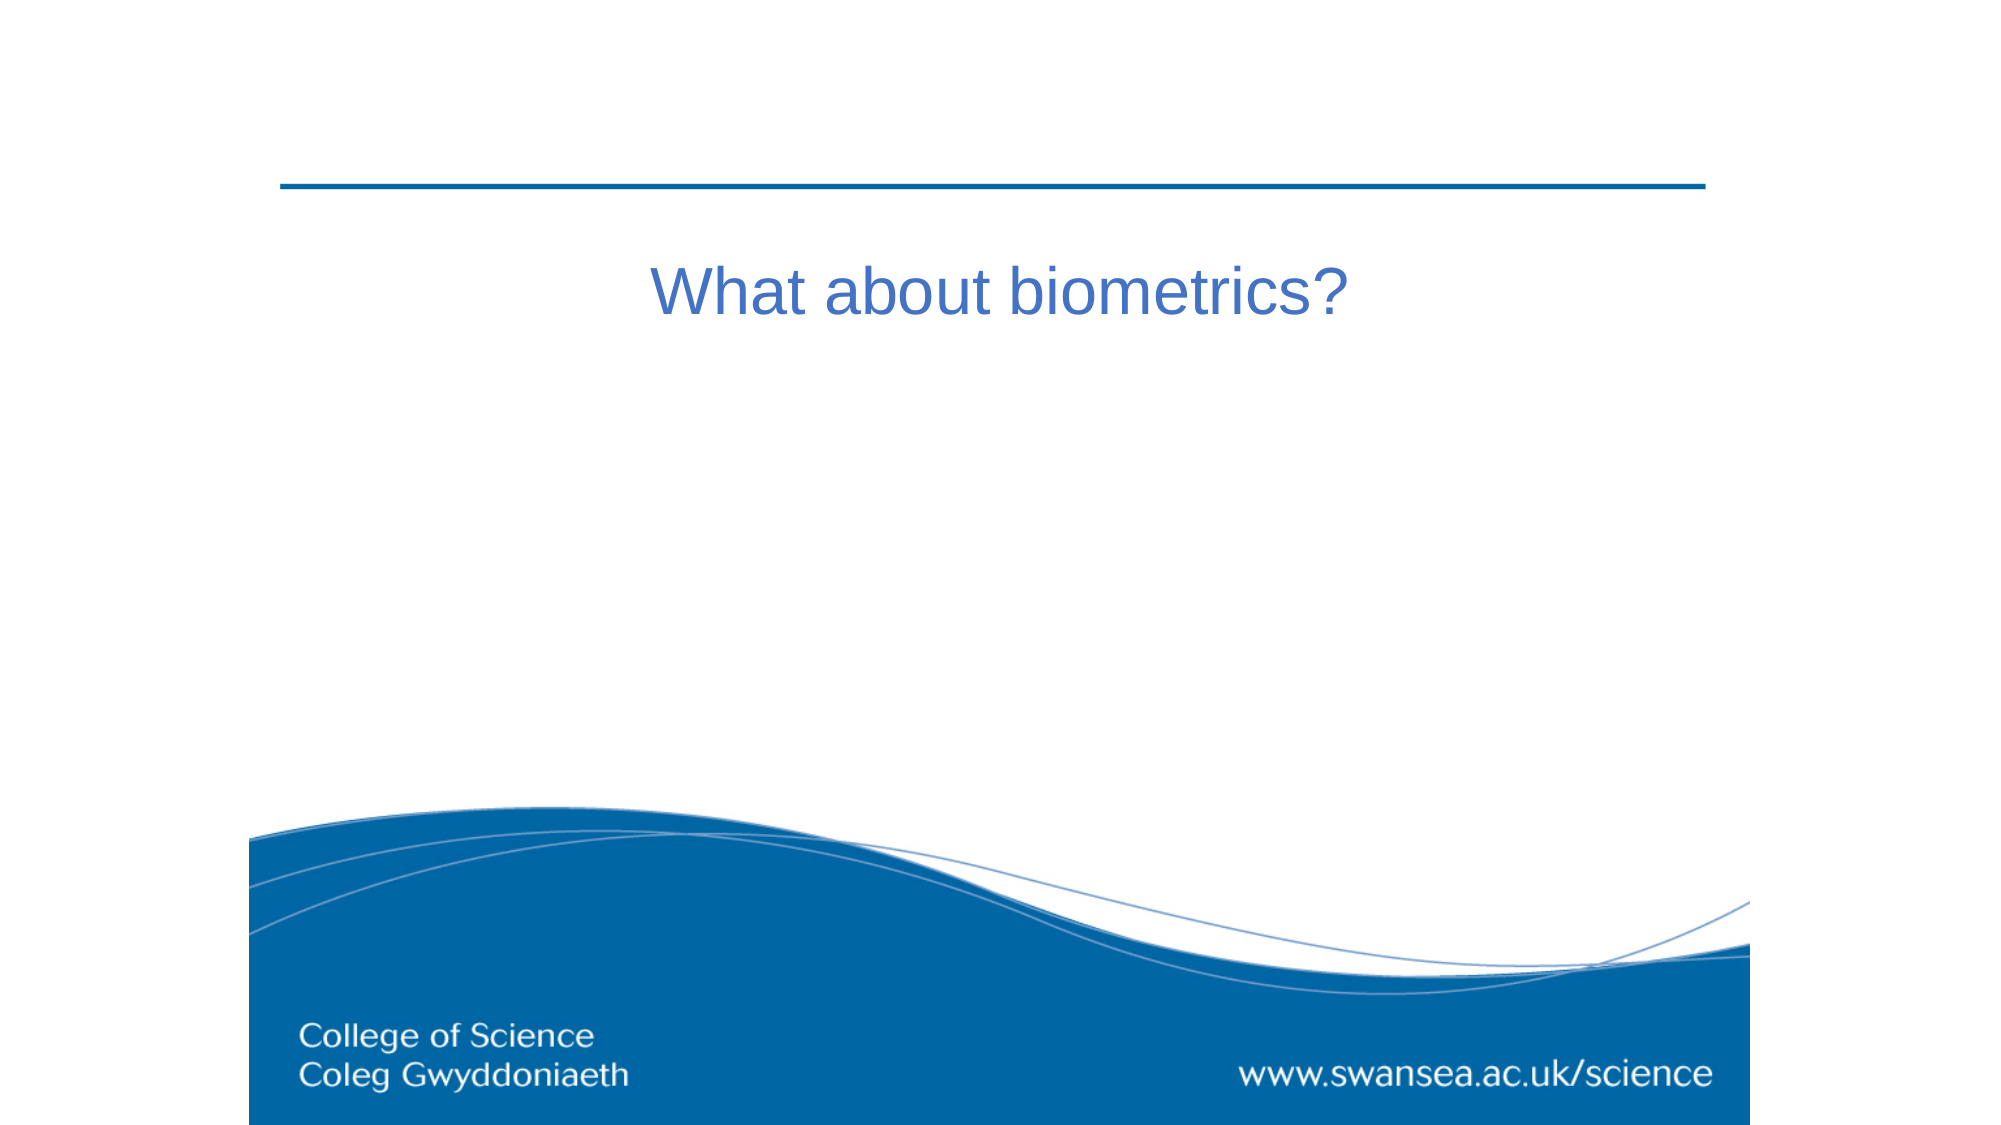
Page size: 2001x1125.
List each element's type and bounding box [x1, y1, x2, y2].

picture [249, 0, 1750, 1125]
